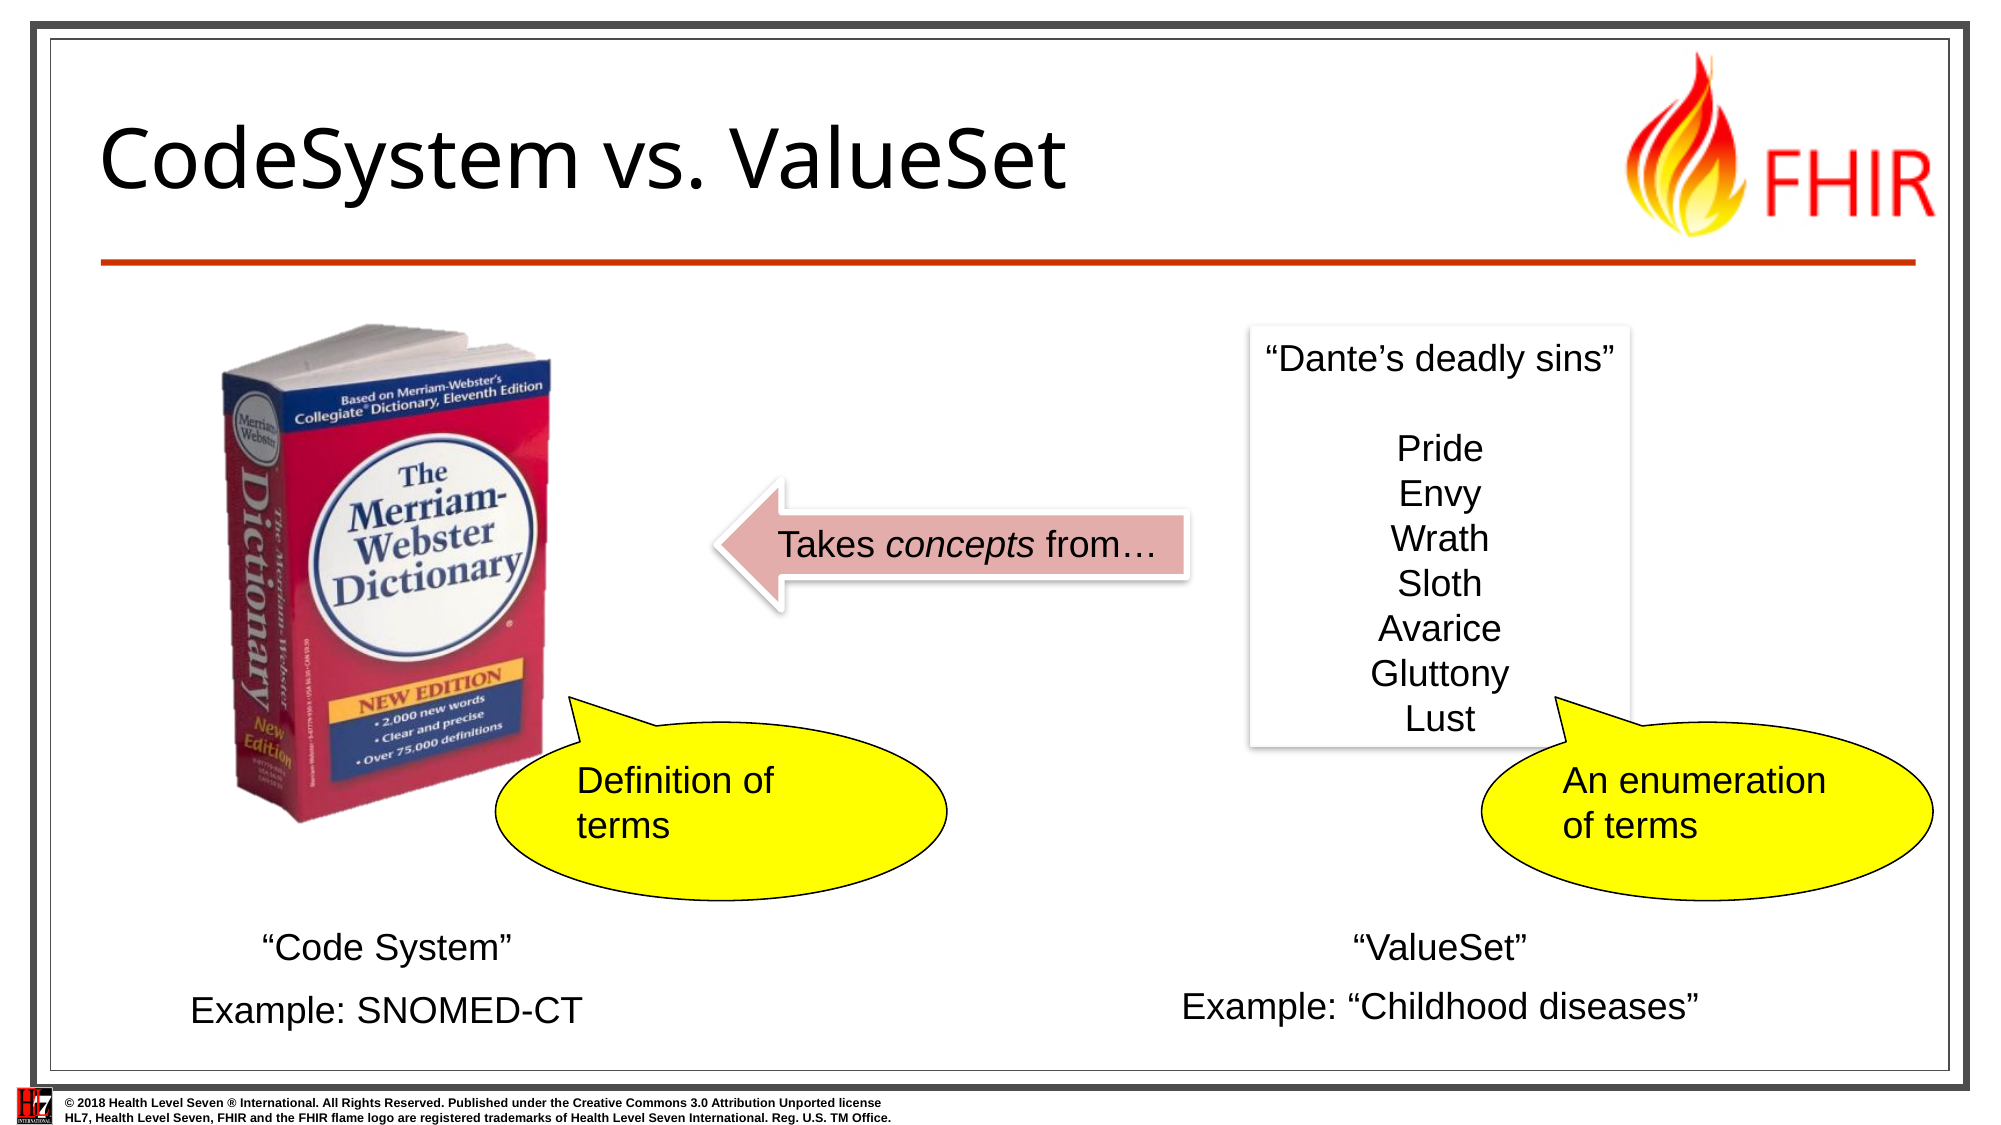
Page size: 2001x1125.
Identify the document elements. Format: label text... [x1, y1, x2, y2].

text_box “Code System” [247, 915, 527, 976]
text_box “Dante’s deadly sins” Pride Envy Wrath Sloth Avarice Gluttony Lust [1250, 325, 1630, 747]
text_box An enumeration of terms [1481, 696, 1934, 901]
title CodeSystem vs. ValueSet [83, 77, 1614, 213]
text_box Definition of terms [513, 696, 947, 901]
picture [1613, 41, 1948, 247]
picture [16, 1087, 53, 1125]
picture [213, 314, 561, 838]
text_box Example: “Childhood diseases” [1166, 974, 1714, 1035]
text_box “ValueSet” [1338, 915, 1543, 974]
text_box Example: SNOMED-CT [175, 978, 599, 1039]
text_box Takes concepts from… [713, 476, 1190, 613]
